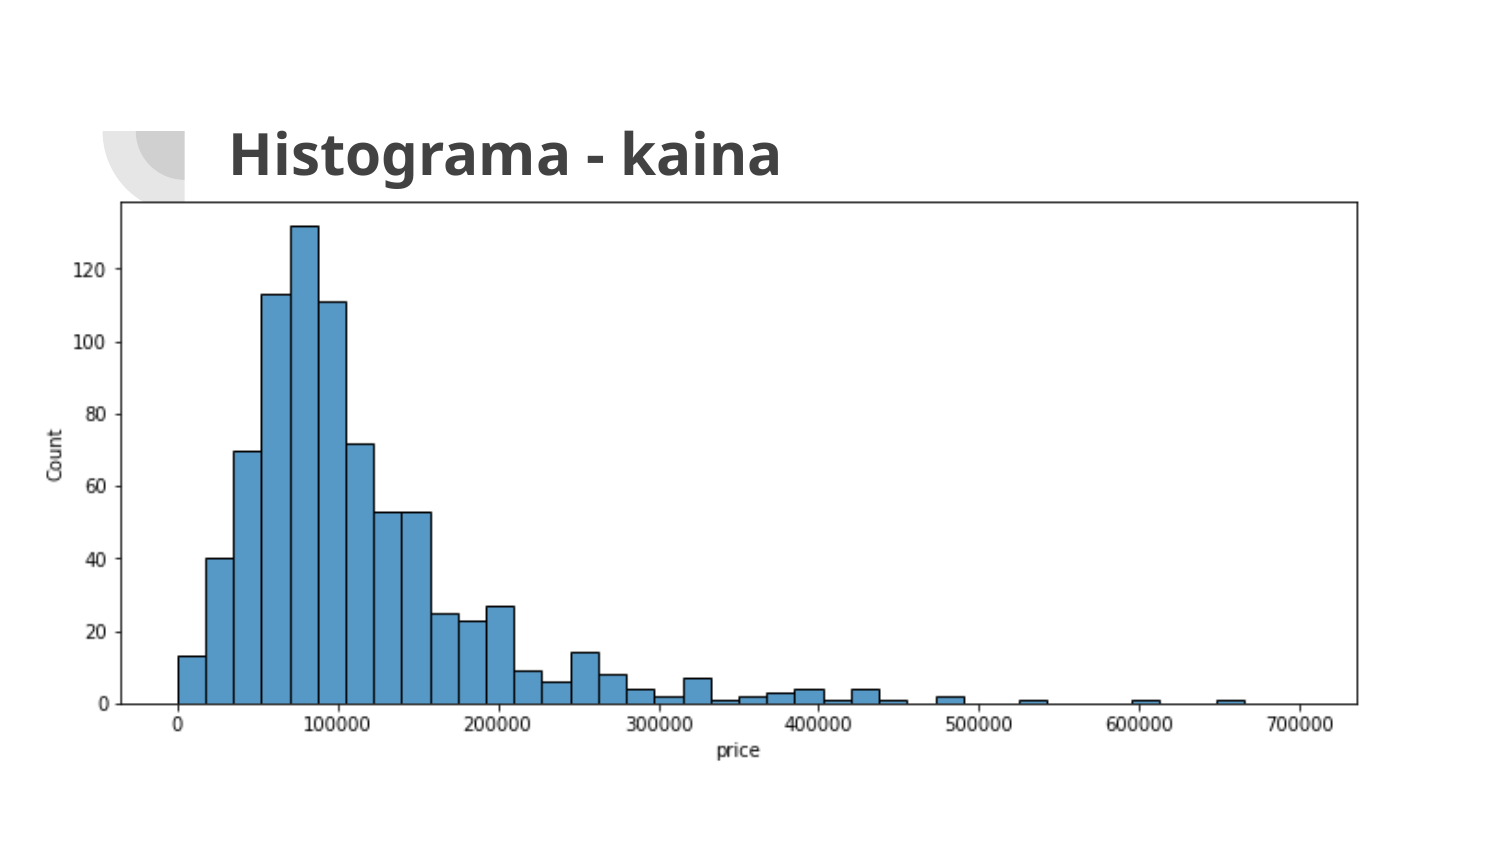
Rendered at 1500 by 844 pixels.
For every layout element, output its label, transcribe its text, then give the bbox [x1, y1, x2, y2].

picture [34, 188, 1368, 774]
title Histograma - kaina [213, 98, 1368, 188]
